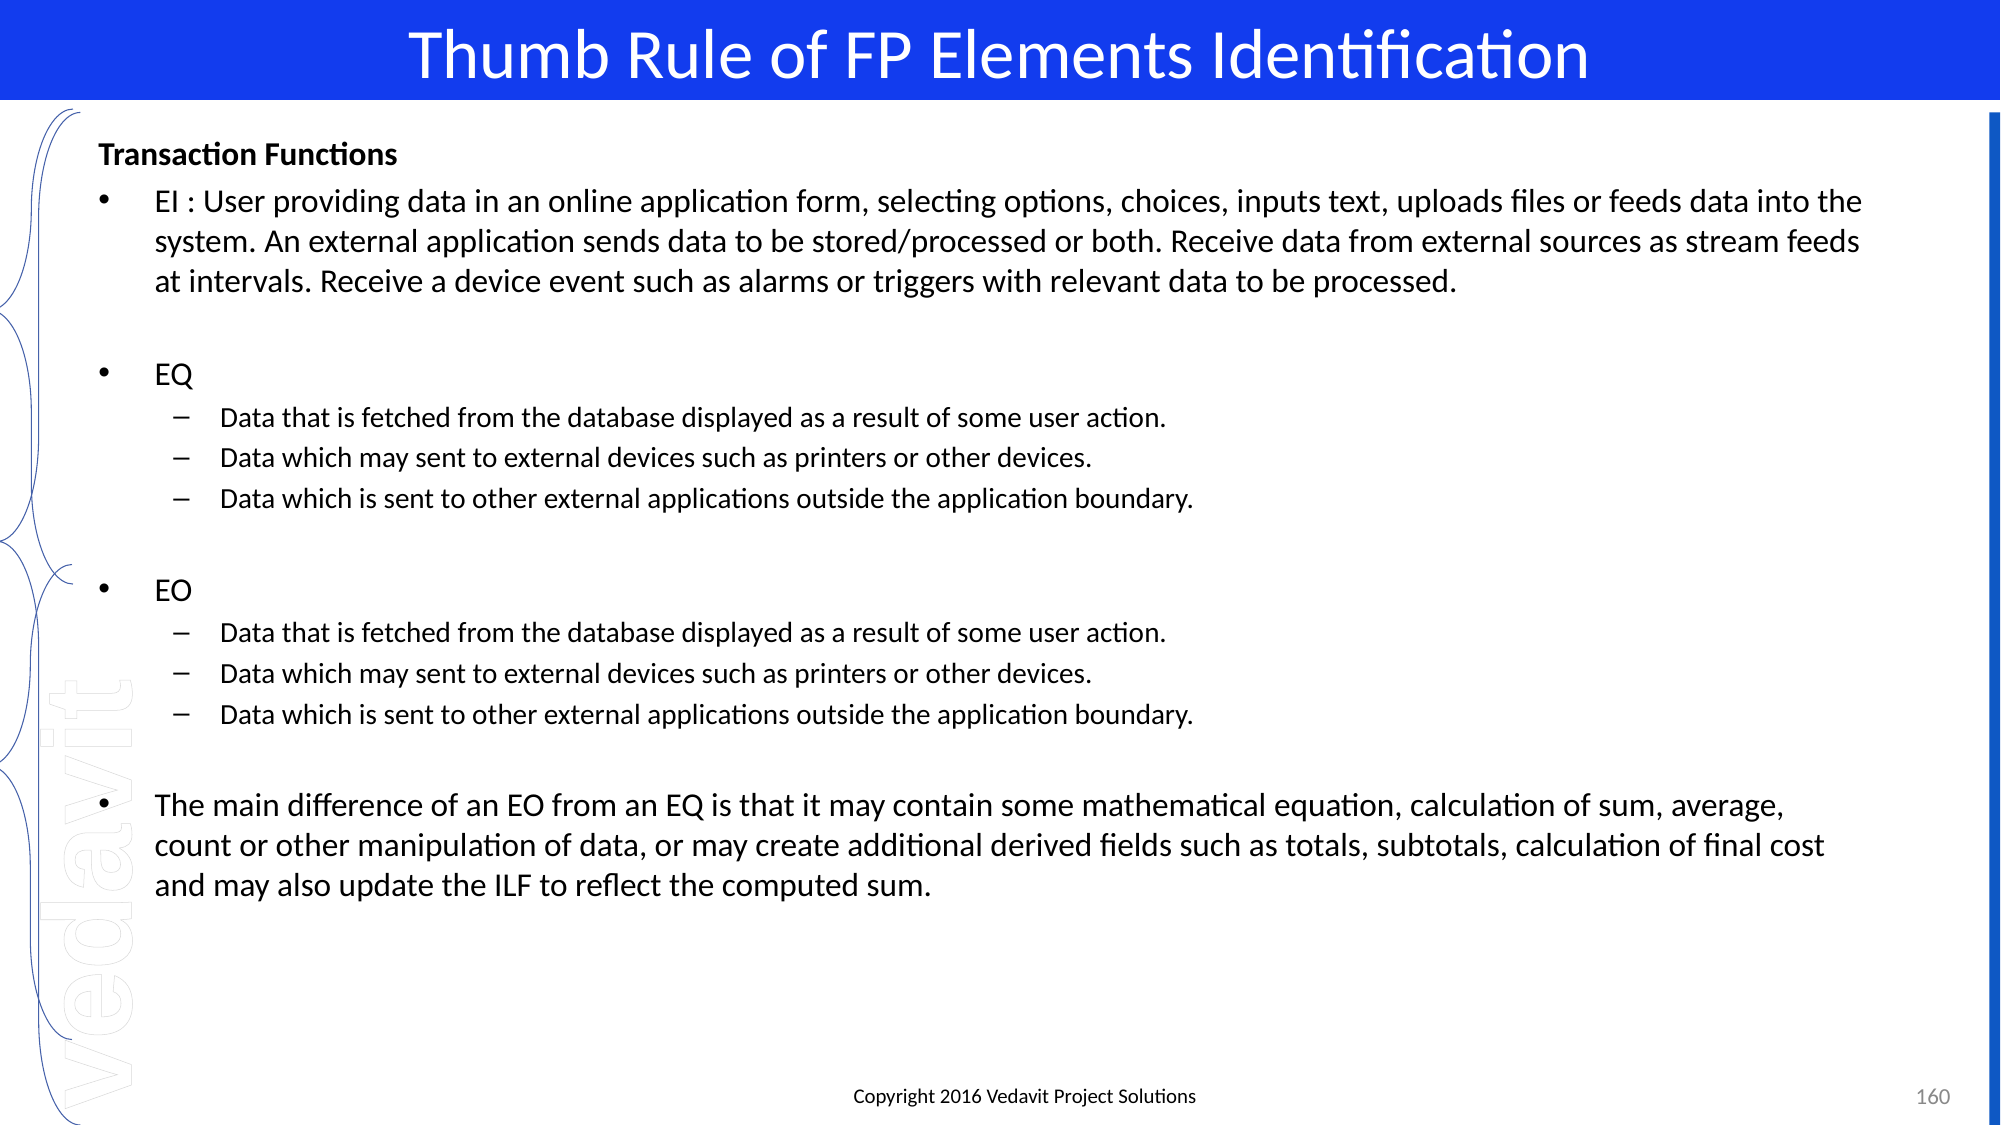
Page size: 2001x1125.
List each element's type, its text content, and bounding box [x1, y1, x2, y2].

title Thumb Rule of FP Elements Identification [0, 0, 2000, 100]
slide_number 160 [1866, 1065, 2000, 1125]
list Transaction Functions EI : User providing data in an online application form, selecting options, choices, inputs text, uploads files or feeds data into the system. An external application sends data to be stored/processed or both. Receive data from external sources as stream feeds at intervals. Receive a device event such as alarms or triggers with relevant data to be processed. EQ Data that is fetched from the database displayed as a result of some user action. Data which may sent to external devices such as printers or other devices. Data which is sent to other external applications outside the application boundary. EO Data that is fetched from the database displayed as a result of some user action. Data which may sent to external devices such as printers or other devices. Data which is sent to other external applications outside the application boundary. The main difference of an EO from an EQ is that it may contain some mathematical equation, calculation of sum, average, count or other manipulation of data, or may create additional derived fields such as totals, subtotals, calculation of final cost and may also update the ILF to reflect the computed sum. [83, 125, 1884, 975]
